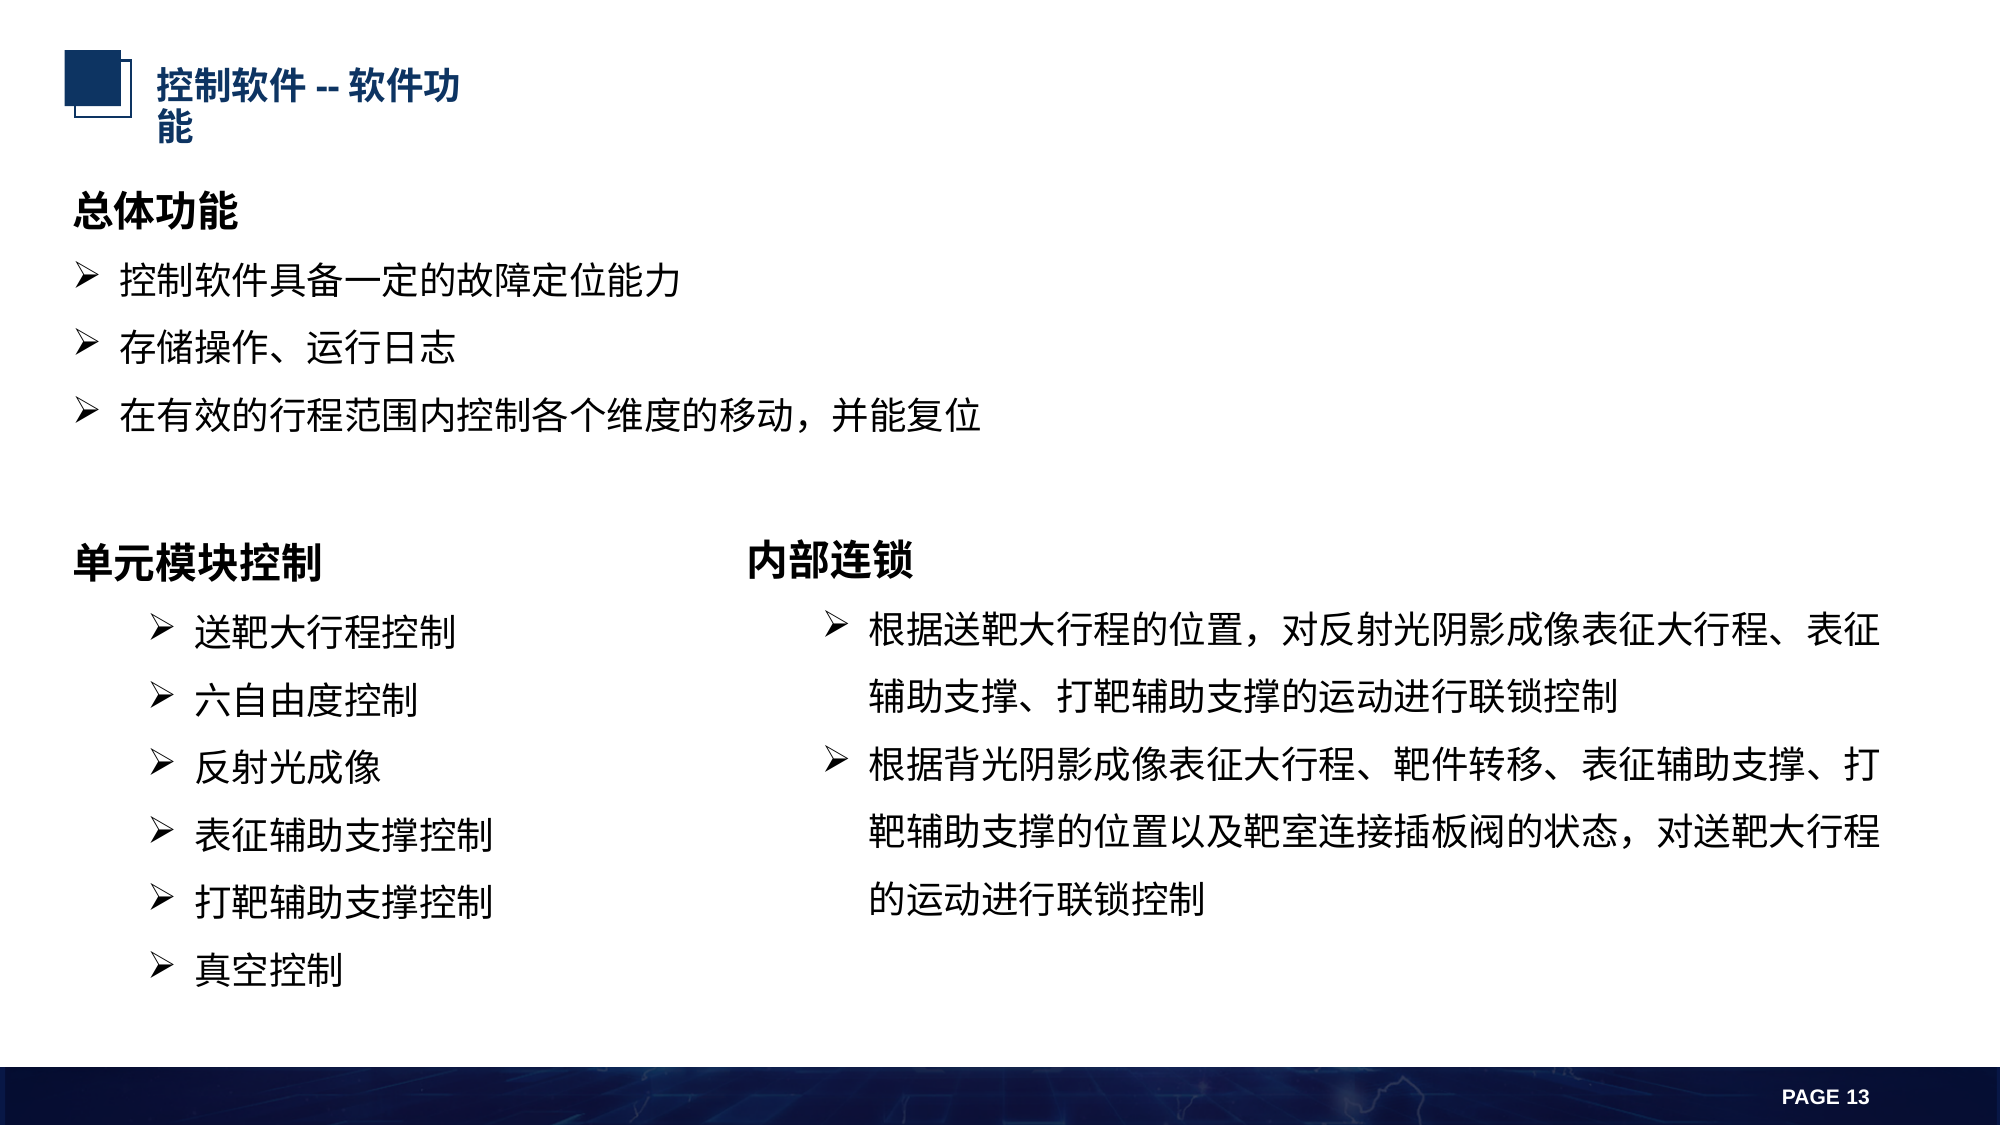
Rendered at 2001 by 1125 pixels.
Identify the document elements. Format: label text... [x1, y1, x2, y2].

list 控制软件--软件功能 [141, 59, 509, 116]
text_box 内部连锁 根据送靶大行程的位置，对反射光阴影成像表征大行程、表征辅助支撑、打靶辅助支撑的运动进行联锁控制 根据背光阴影成像表征大行程、靶件转移、表征辅助支撑、打靶辅助支撑的位置以及靶室连接插板阀的状态，对送靶大行程的运动进行联锁控制 [732, 500, 1900, 929]
picture [0, 1067, 2000, 1125]
text_box 总体功能 控制软件具备一定的故障定位能力 存储操作、运行日志 在有效的行程范围内控制各个维度的移动，并能复位 单元模块控制 送靶大行程控制 六自由度控制 反射光成像 表征辅助支撑控制 打靶辅助支撑控制 真空控制 [57, 152, 1649, 537]
